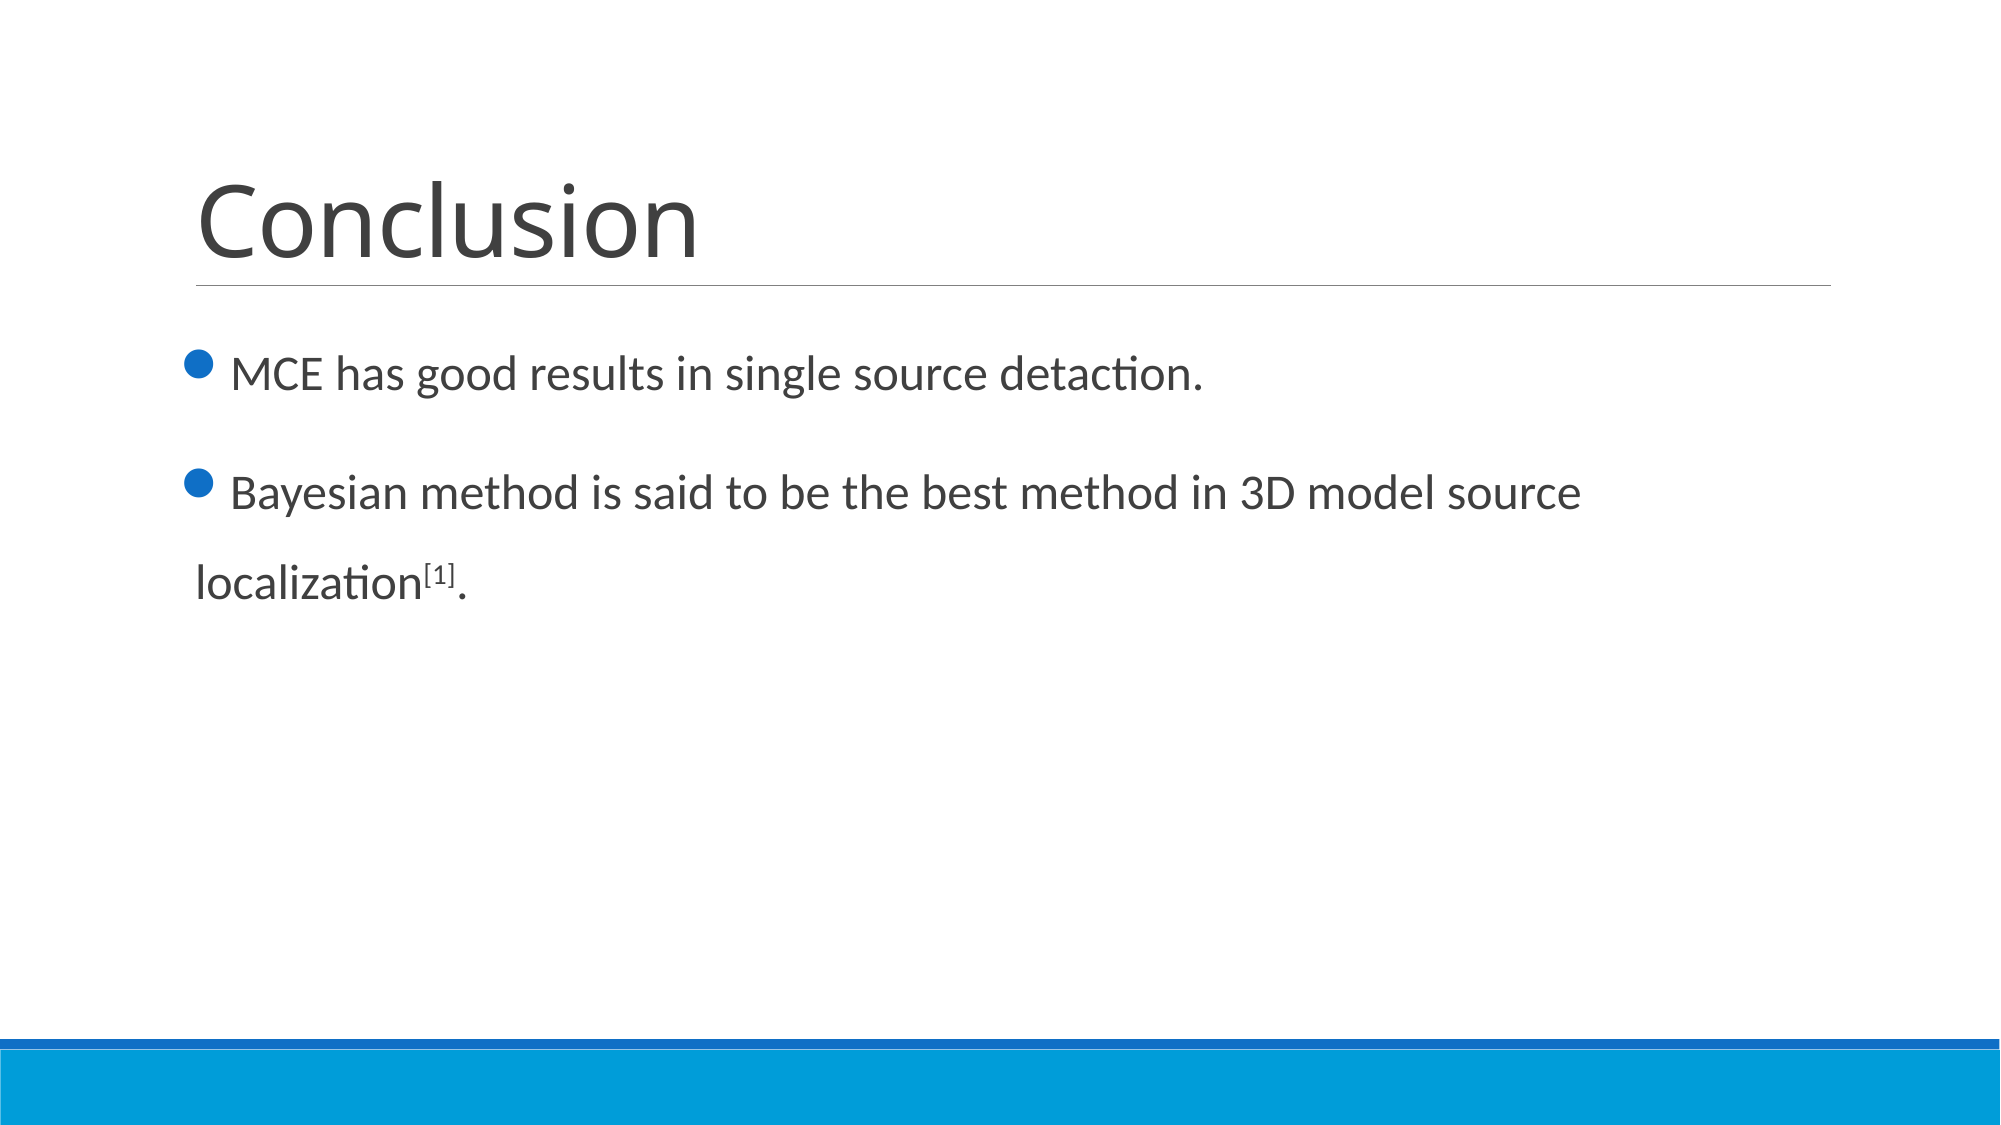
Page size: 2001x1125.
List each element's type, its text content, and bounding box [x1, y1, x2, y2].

list MCE has good results in single source detaction. Bayesian method is said to be the best method in 3D model source localization[1]. [180, 302, 1830, 963]
title Conclusion [180, 47, 1830, 285]
